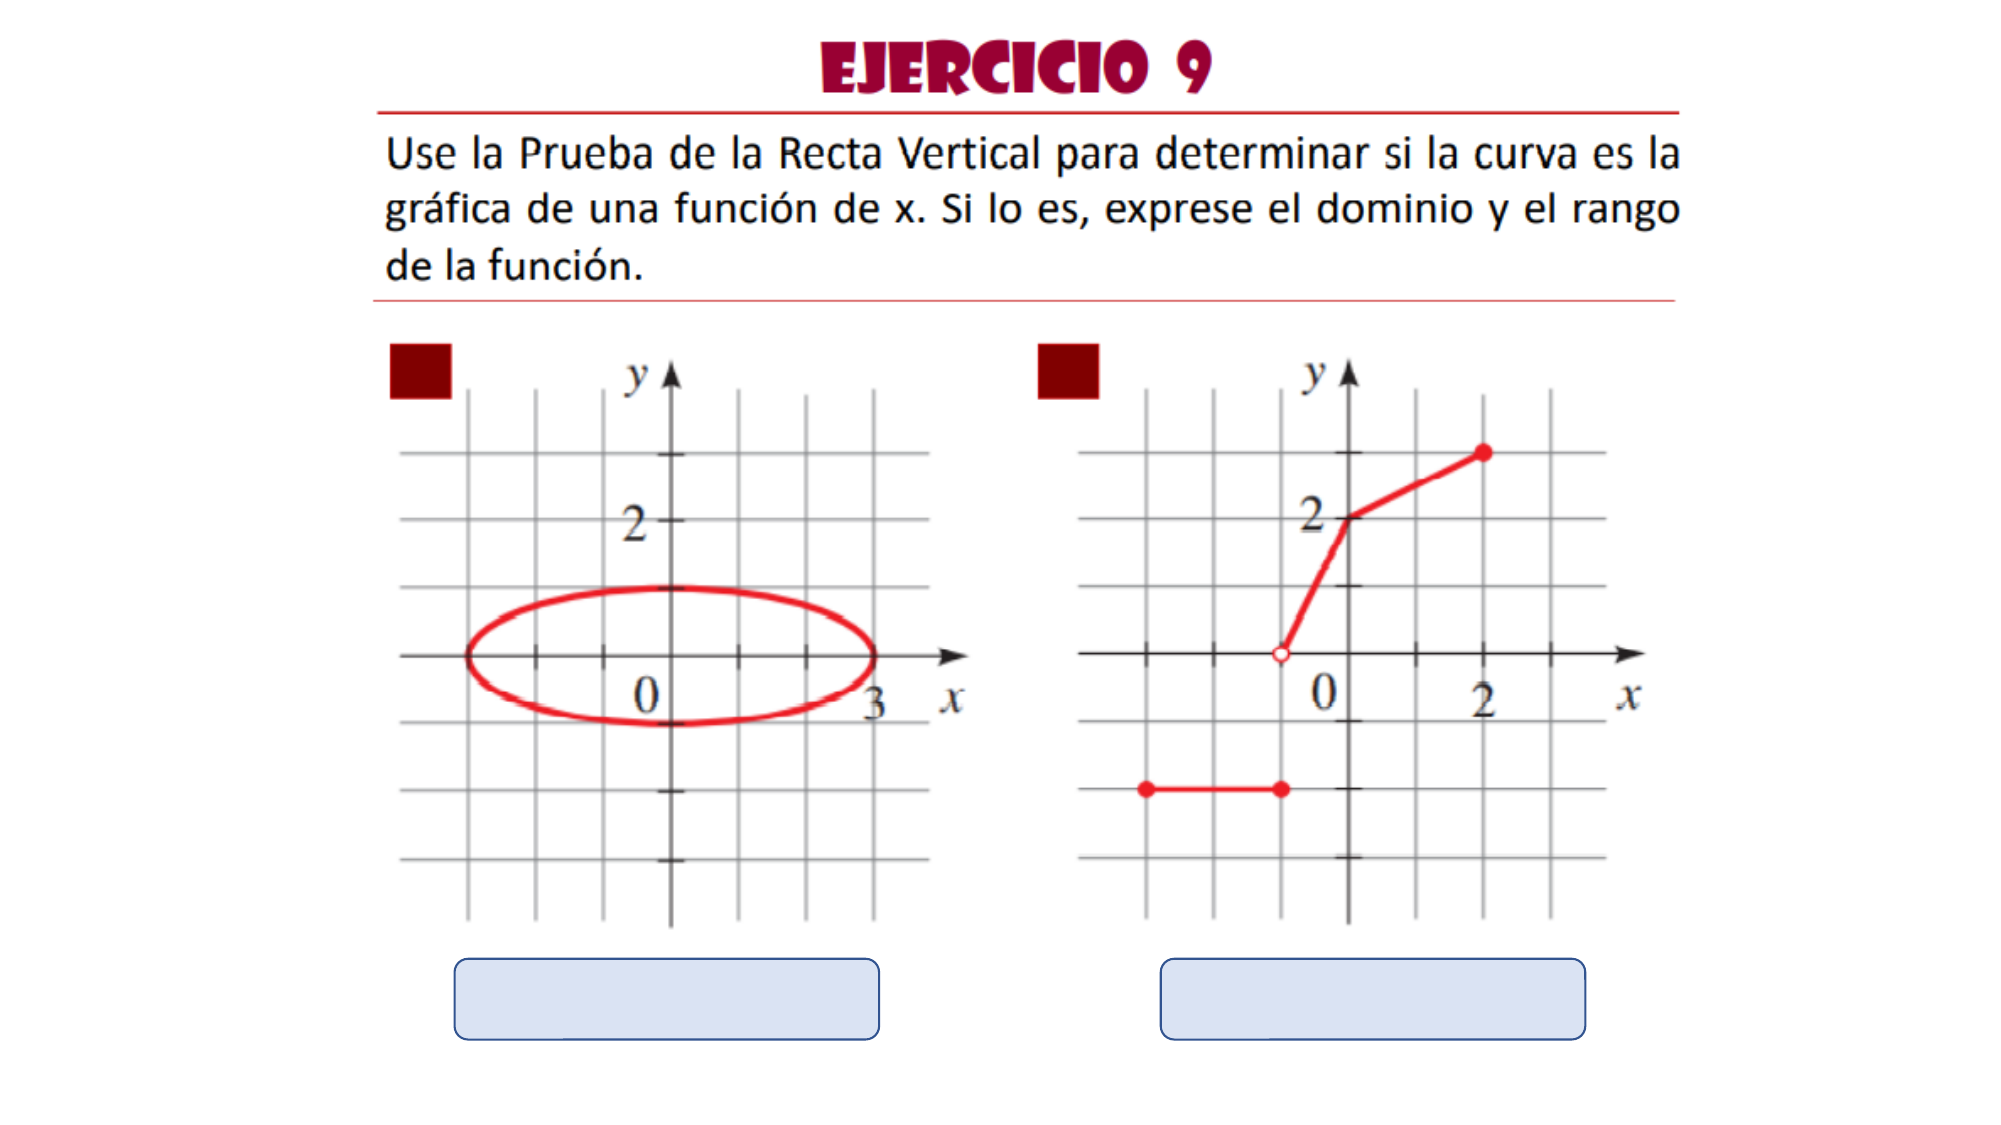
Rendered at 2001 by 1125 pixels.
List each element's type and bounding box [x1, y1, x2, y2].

text_box [453, 957, 881, 1041]
picture [339, 25, 1730, 935]
text_box [1159, 957, 1587, 1041]
